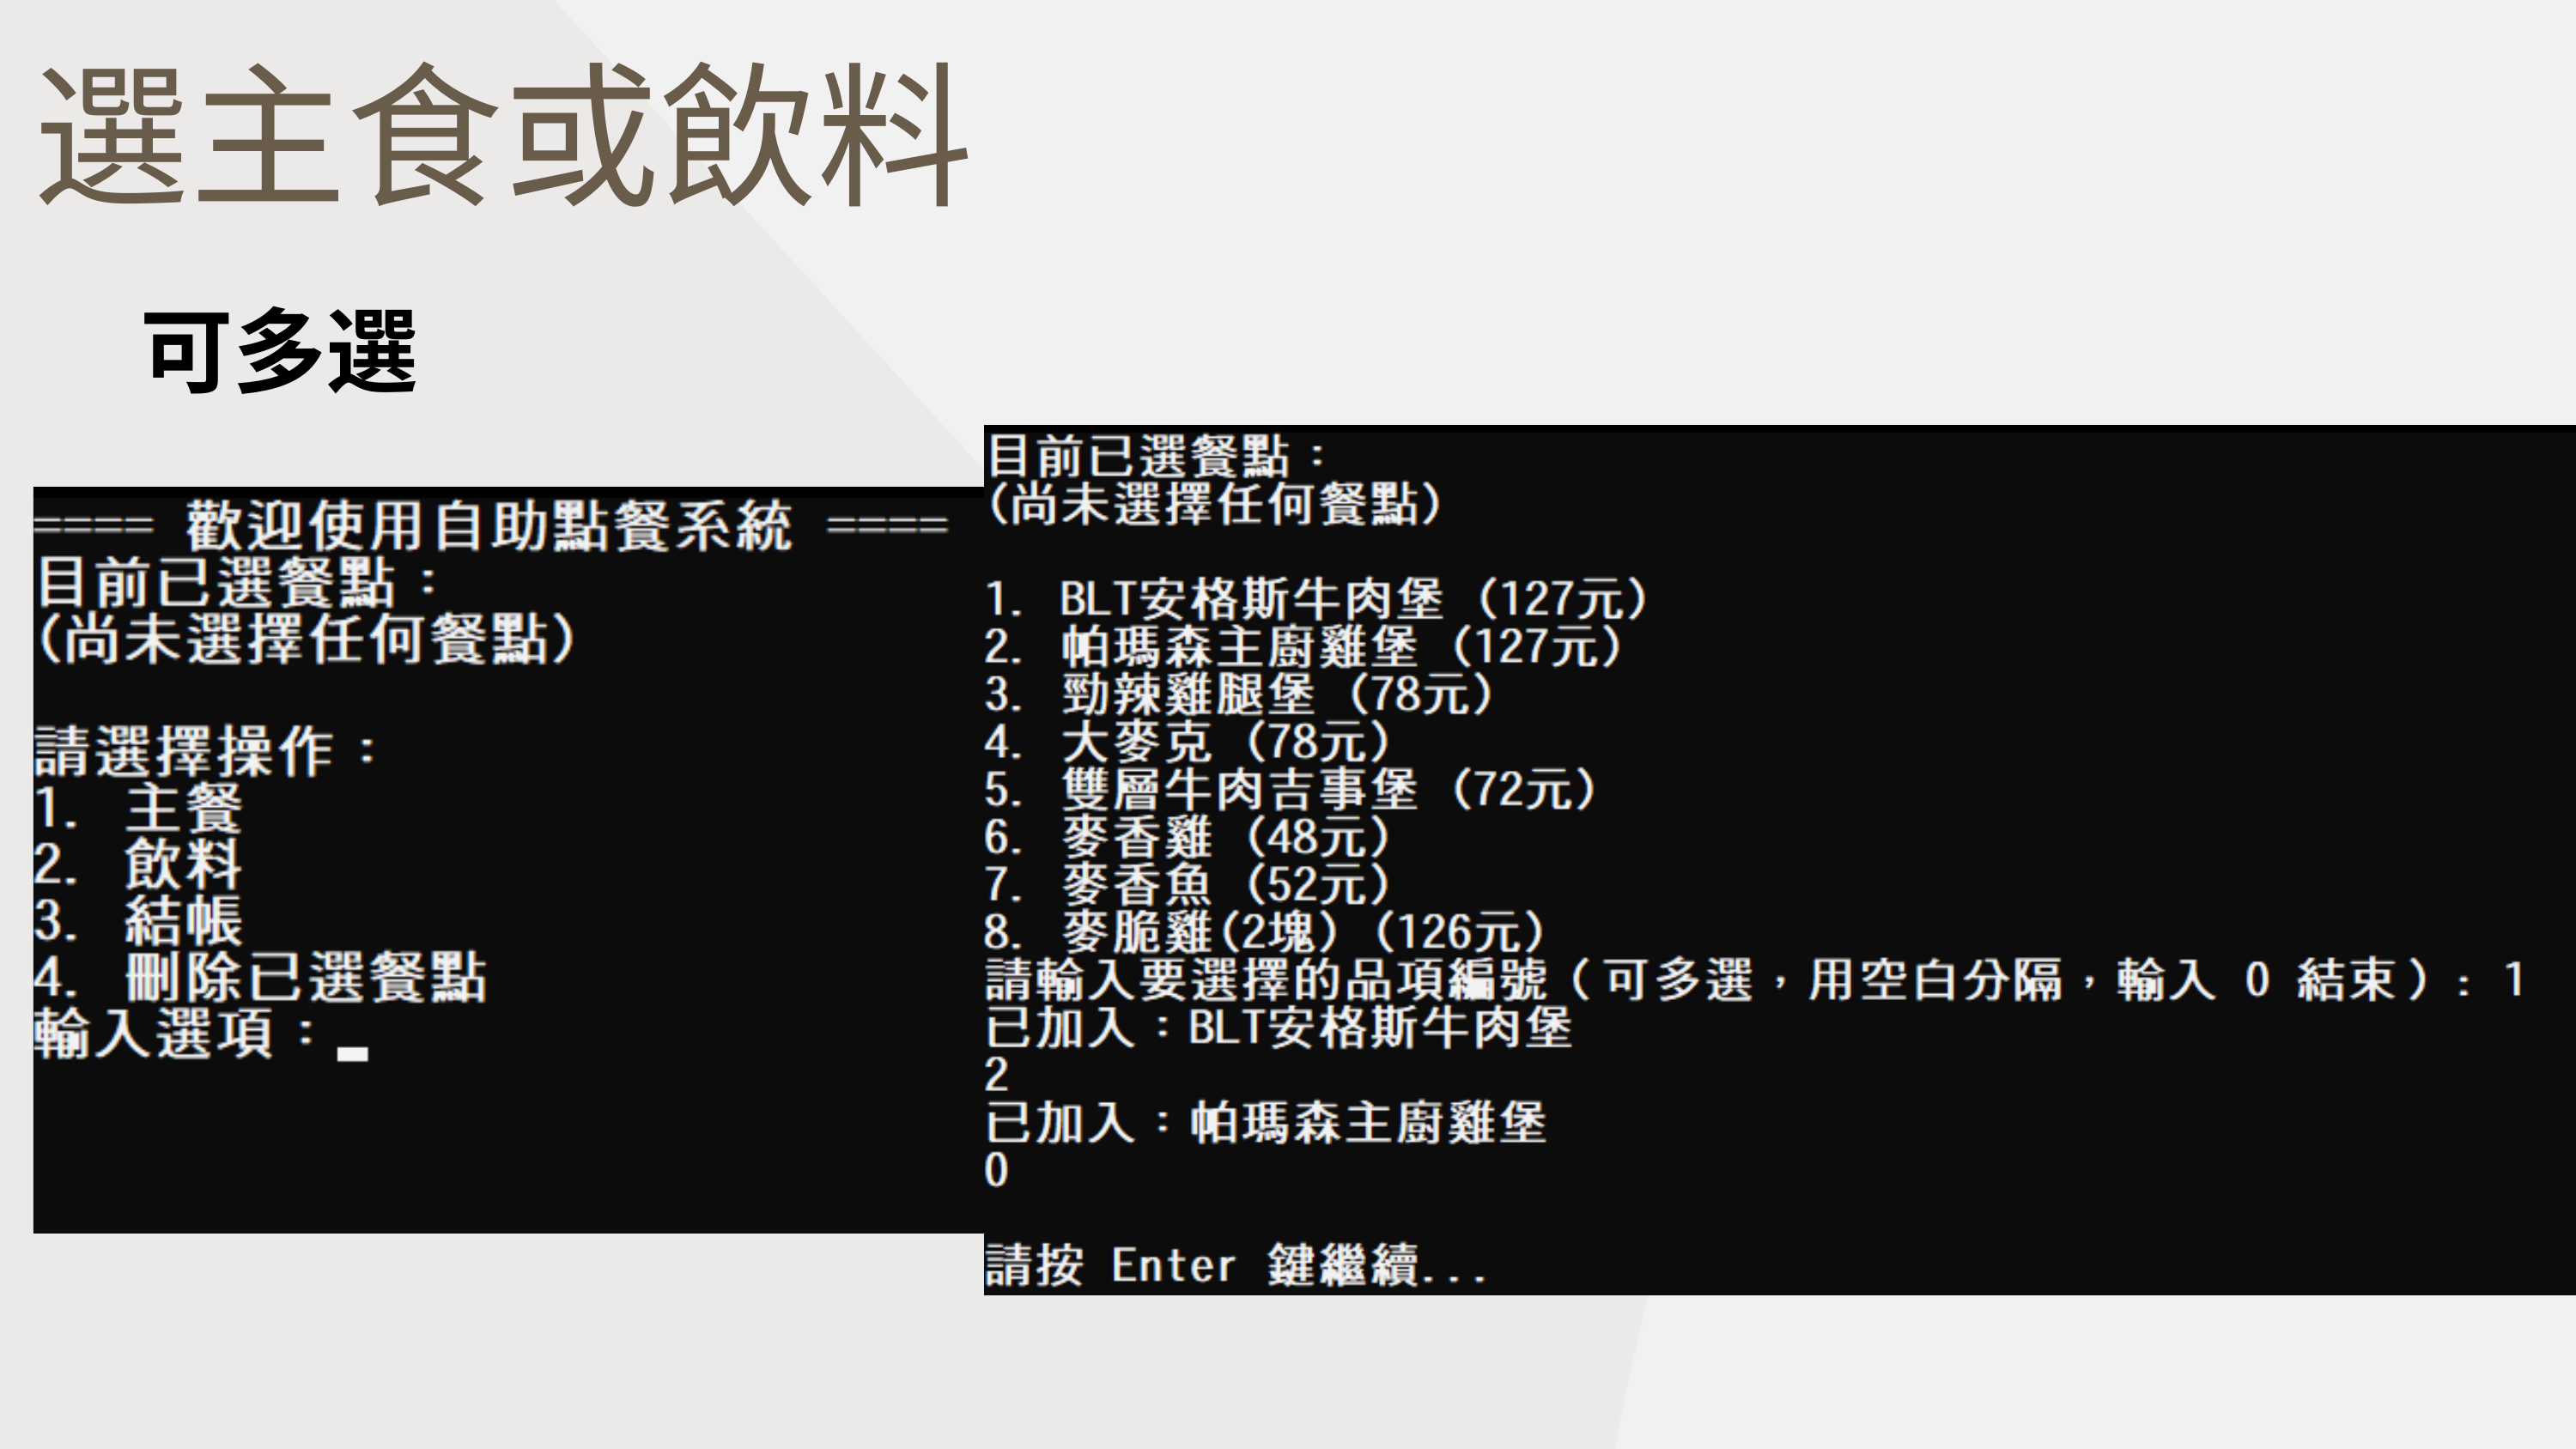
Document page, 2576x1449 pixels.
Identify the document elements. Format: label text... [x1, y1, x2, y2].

text_box [984, 425, 2576, 1295]
text_box 選主食或飲料 [33, 45, 1478, 227]
text_box 可多選 [33, 274, 526, 405]
text_box [33, 487, 984, 1234]
text_box [0, 0, 1880, 1449]
